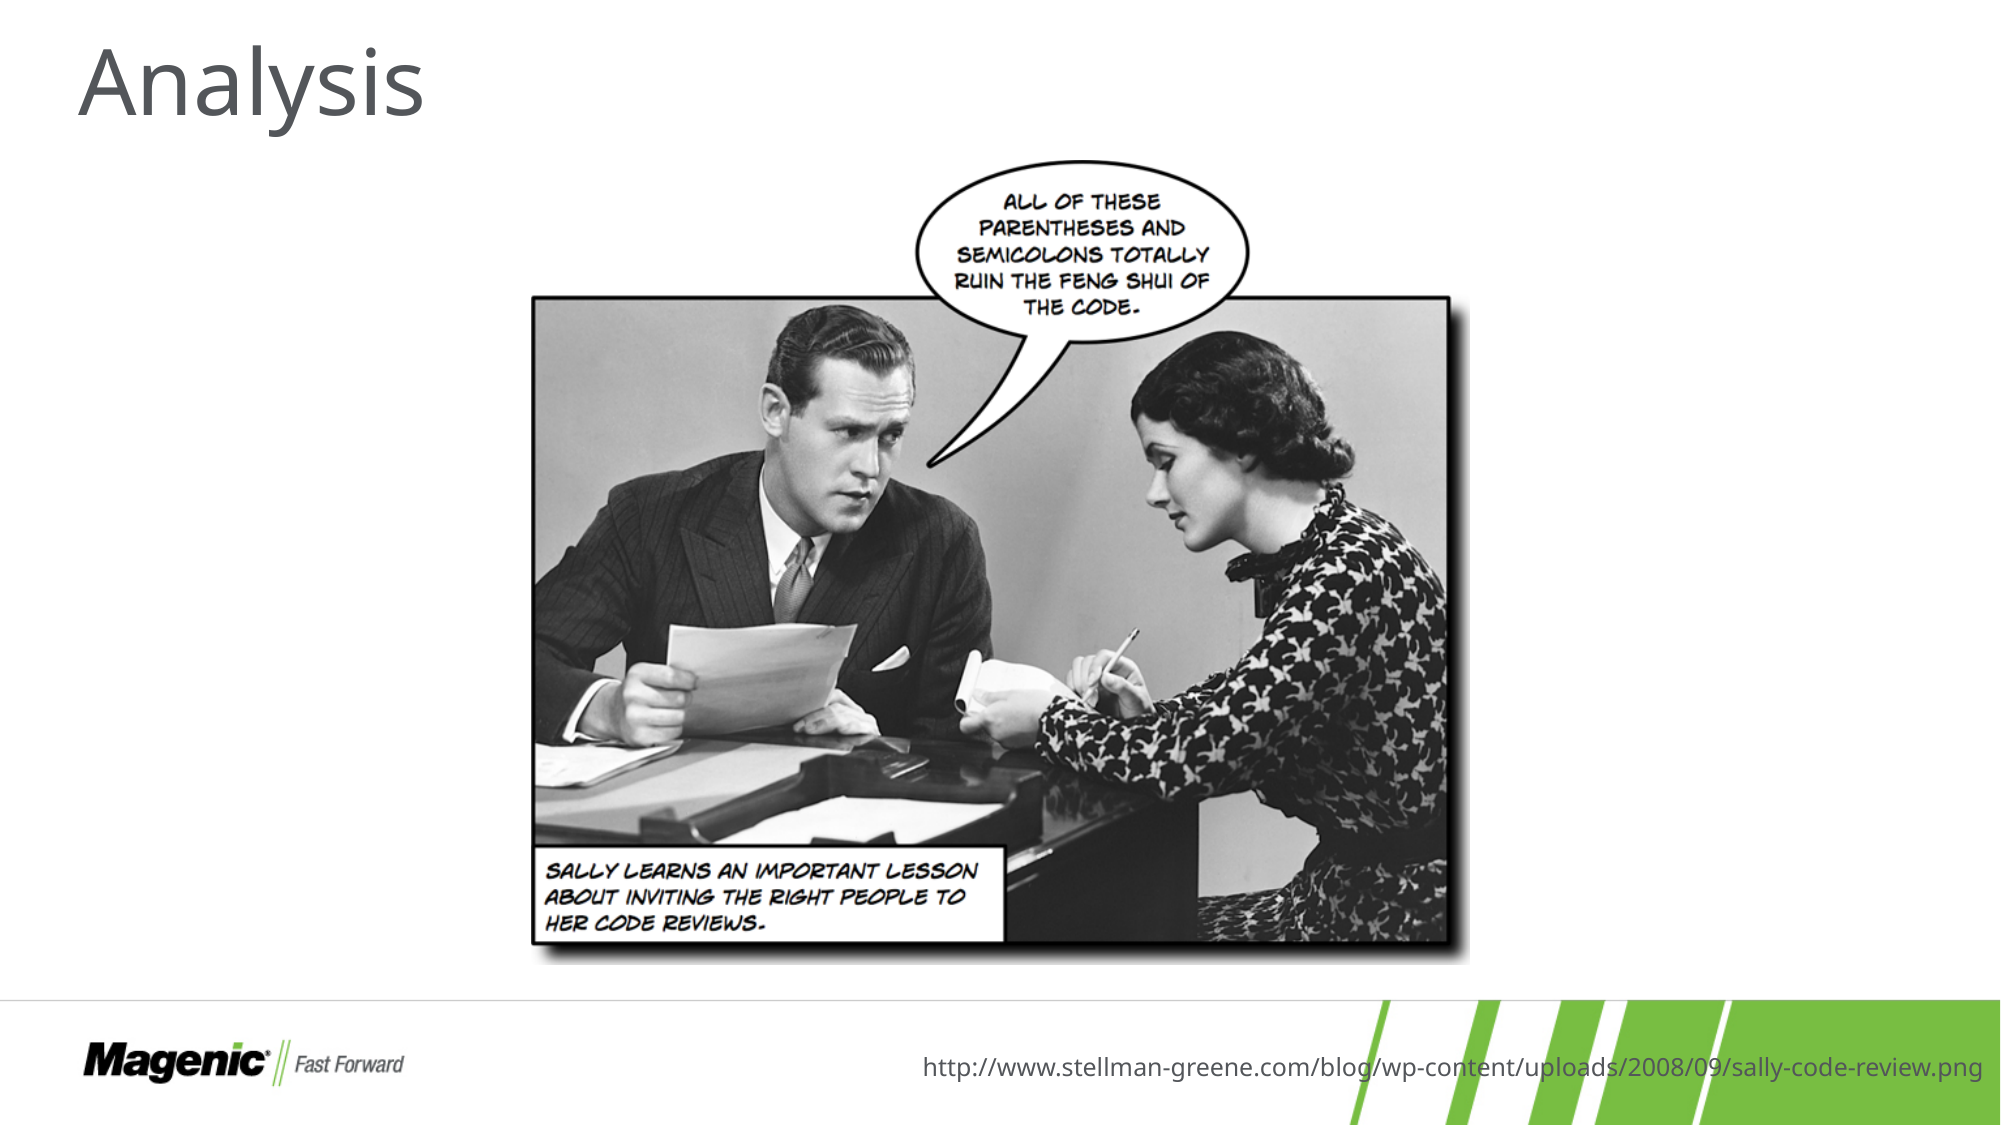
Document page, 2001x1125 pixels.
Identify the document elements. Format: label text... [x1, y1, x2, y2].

picture [0, 0, 2001, 1125]
title Analysis [63, 41, 1938, 131]
text_box http://www.stellman-greene.com/blog/wp-content/uploads/2008/09/sally-code-review.png [841, 1029, 2000, 1104]
